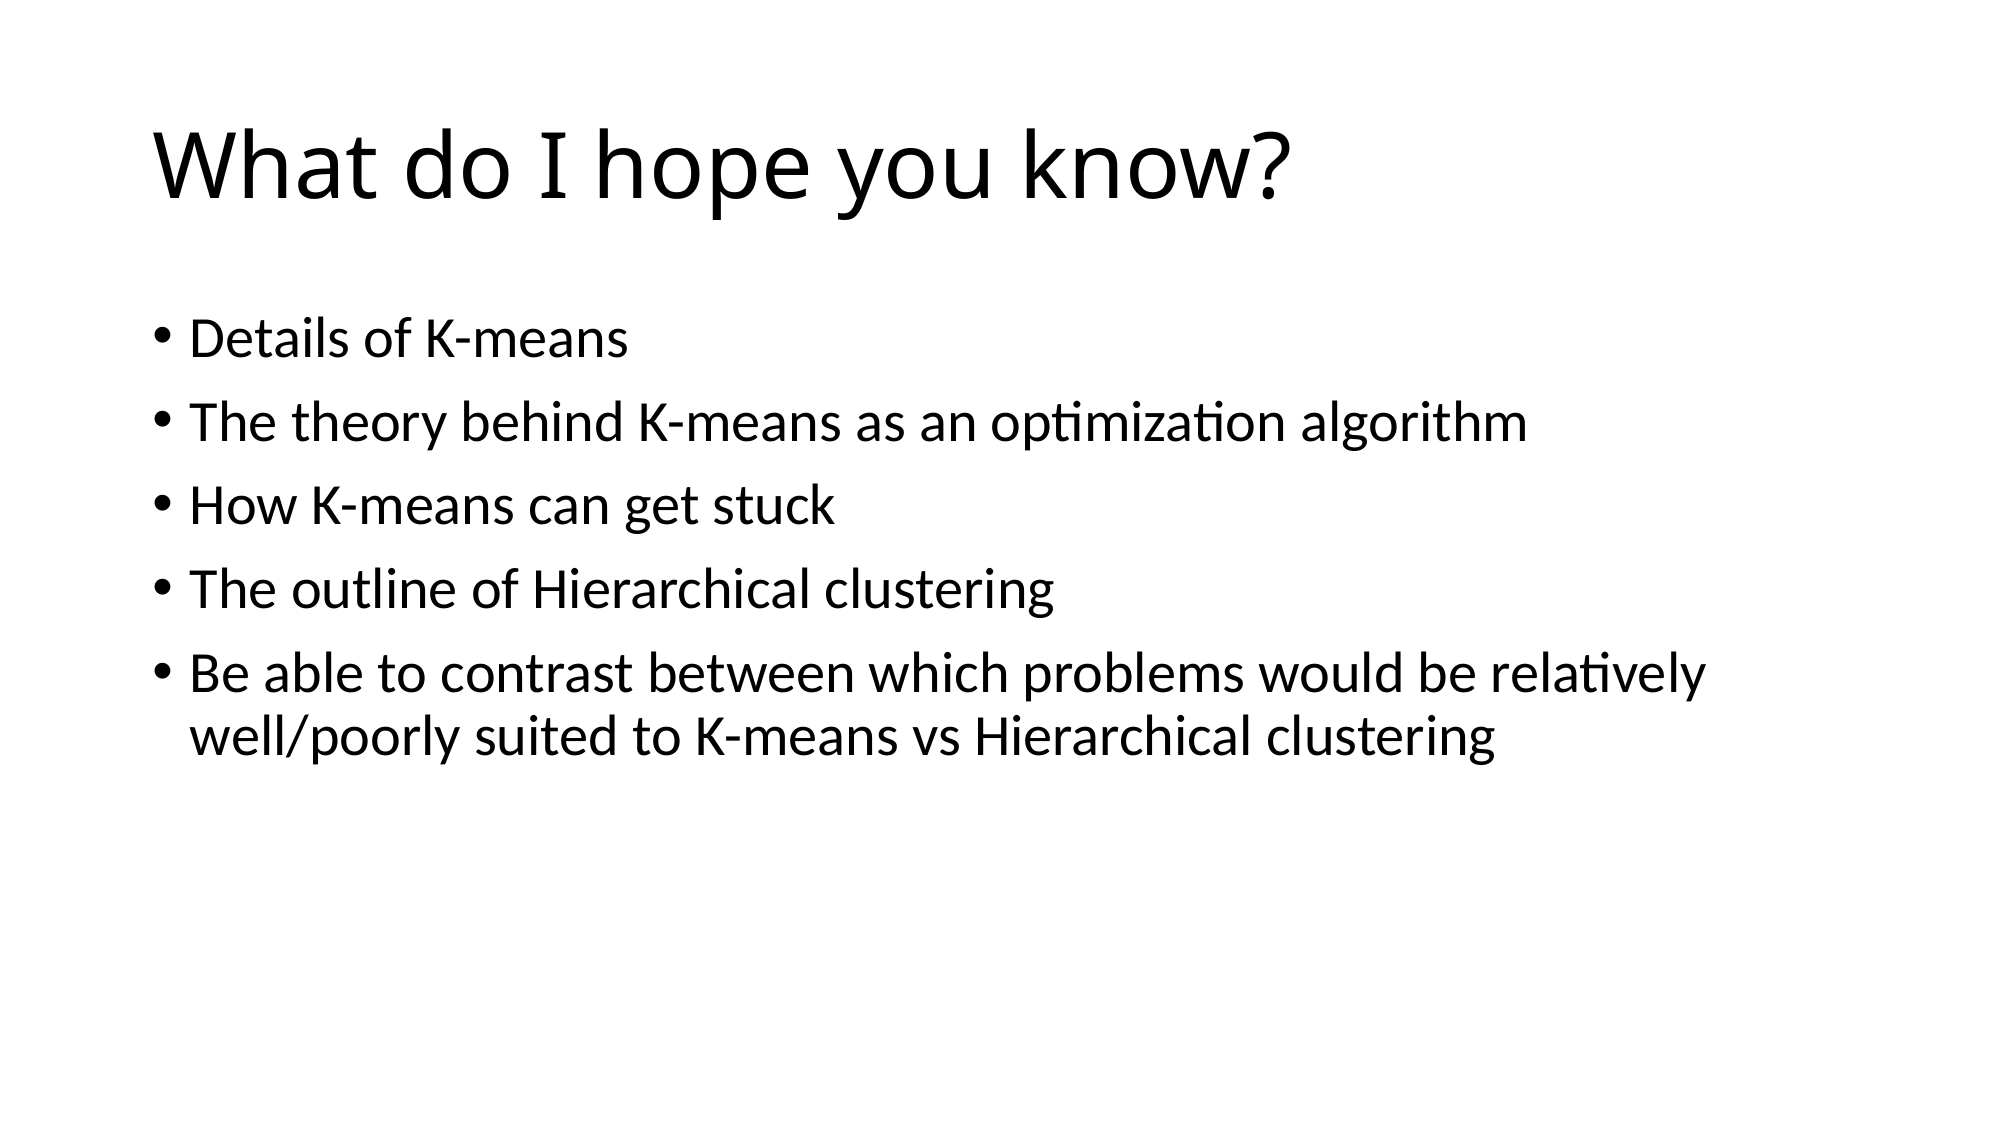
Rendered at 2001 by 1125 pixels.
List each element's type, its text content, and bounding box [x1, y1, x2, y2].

list Details of K-means The theory behind K-means as an optimization algorithm How K-means can get stuck The outline of Hierarchical clustering Be able to contrast between which problems would be relatively well/poorly suited to K-means vs Hierarchical clustering [137, 299, 1863, 1014]
title What do I hope you know? [137, 59, 1863, 278]
